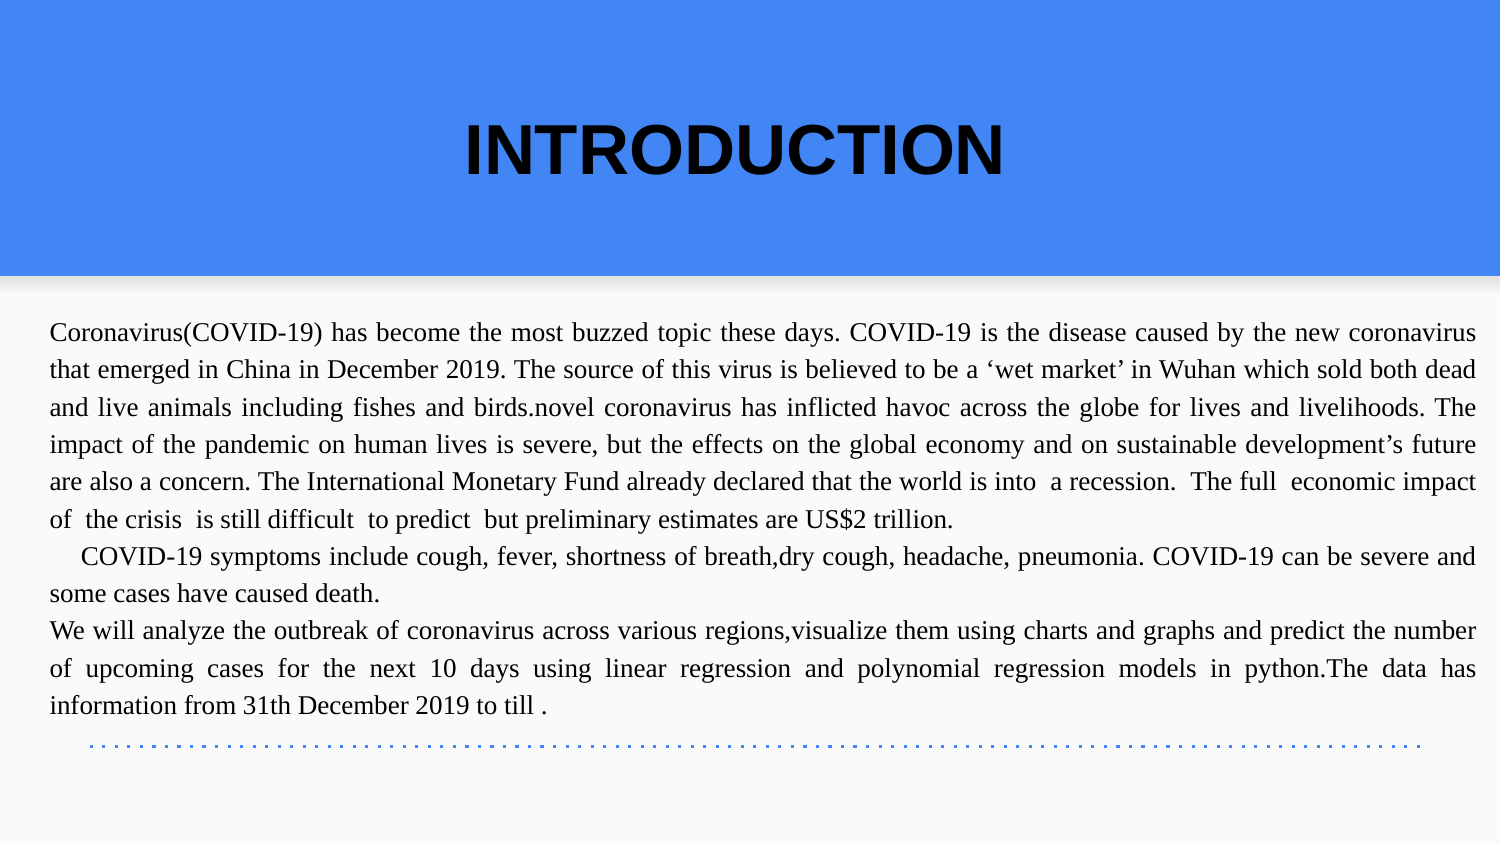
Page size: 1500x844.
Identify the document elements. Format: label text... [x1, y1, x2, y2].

text_box INTRODUCTION Coronavirus(COVID-19) has become the most buzzed topic these days. COVID-19 is the disease caused by the new coronavirus that emerged in China in December 2019. The source of this virus is believed to be a ‘wet market’ in Wuhan which sold both dead and live animals including fishes and birds.novel coronavirus has inflicted havoc across the globe for lives and livelihoods. The impact of the pandemic on human lives is severe, but the effects on the global economy and on sustainable development’s future are also a concern. The International Monetary Fund already declared that the world is into a recession. The full economic impact of the crisis is still difficult to predict but preliminary estimates are US$2 trillion. COVID-19 symptoms include cough, fever, shortness of breath,dry cough, headache, pneumonia. COVID-19 can be severe and some cases have caused death. We will analyze the outbreak of coronavirus across various regions,visualize them using charts and graphs and predict the number of upcoming cases for the next 10 days using linear regression and polynomial regression models in python.The data has information from 31th December 2019 to till . [34, 76, 1492, 824]
